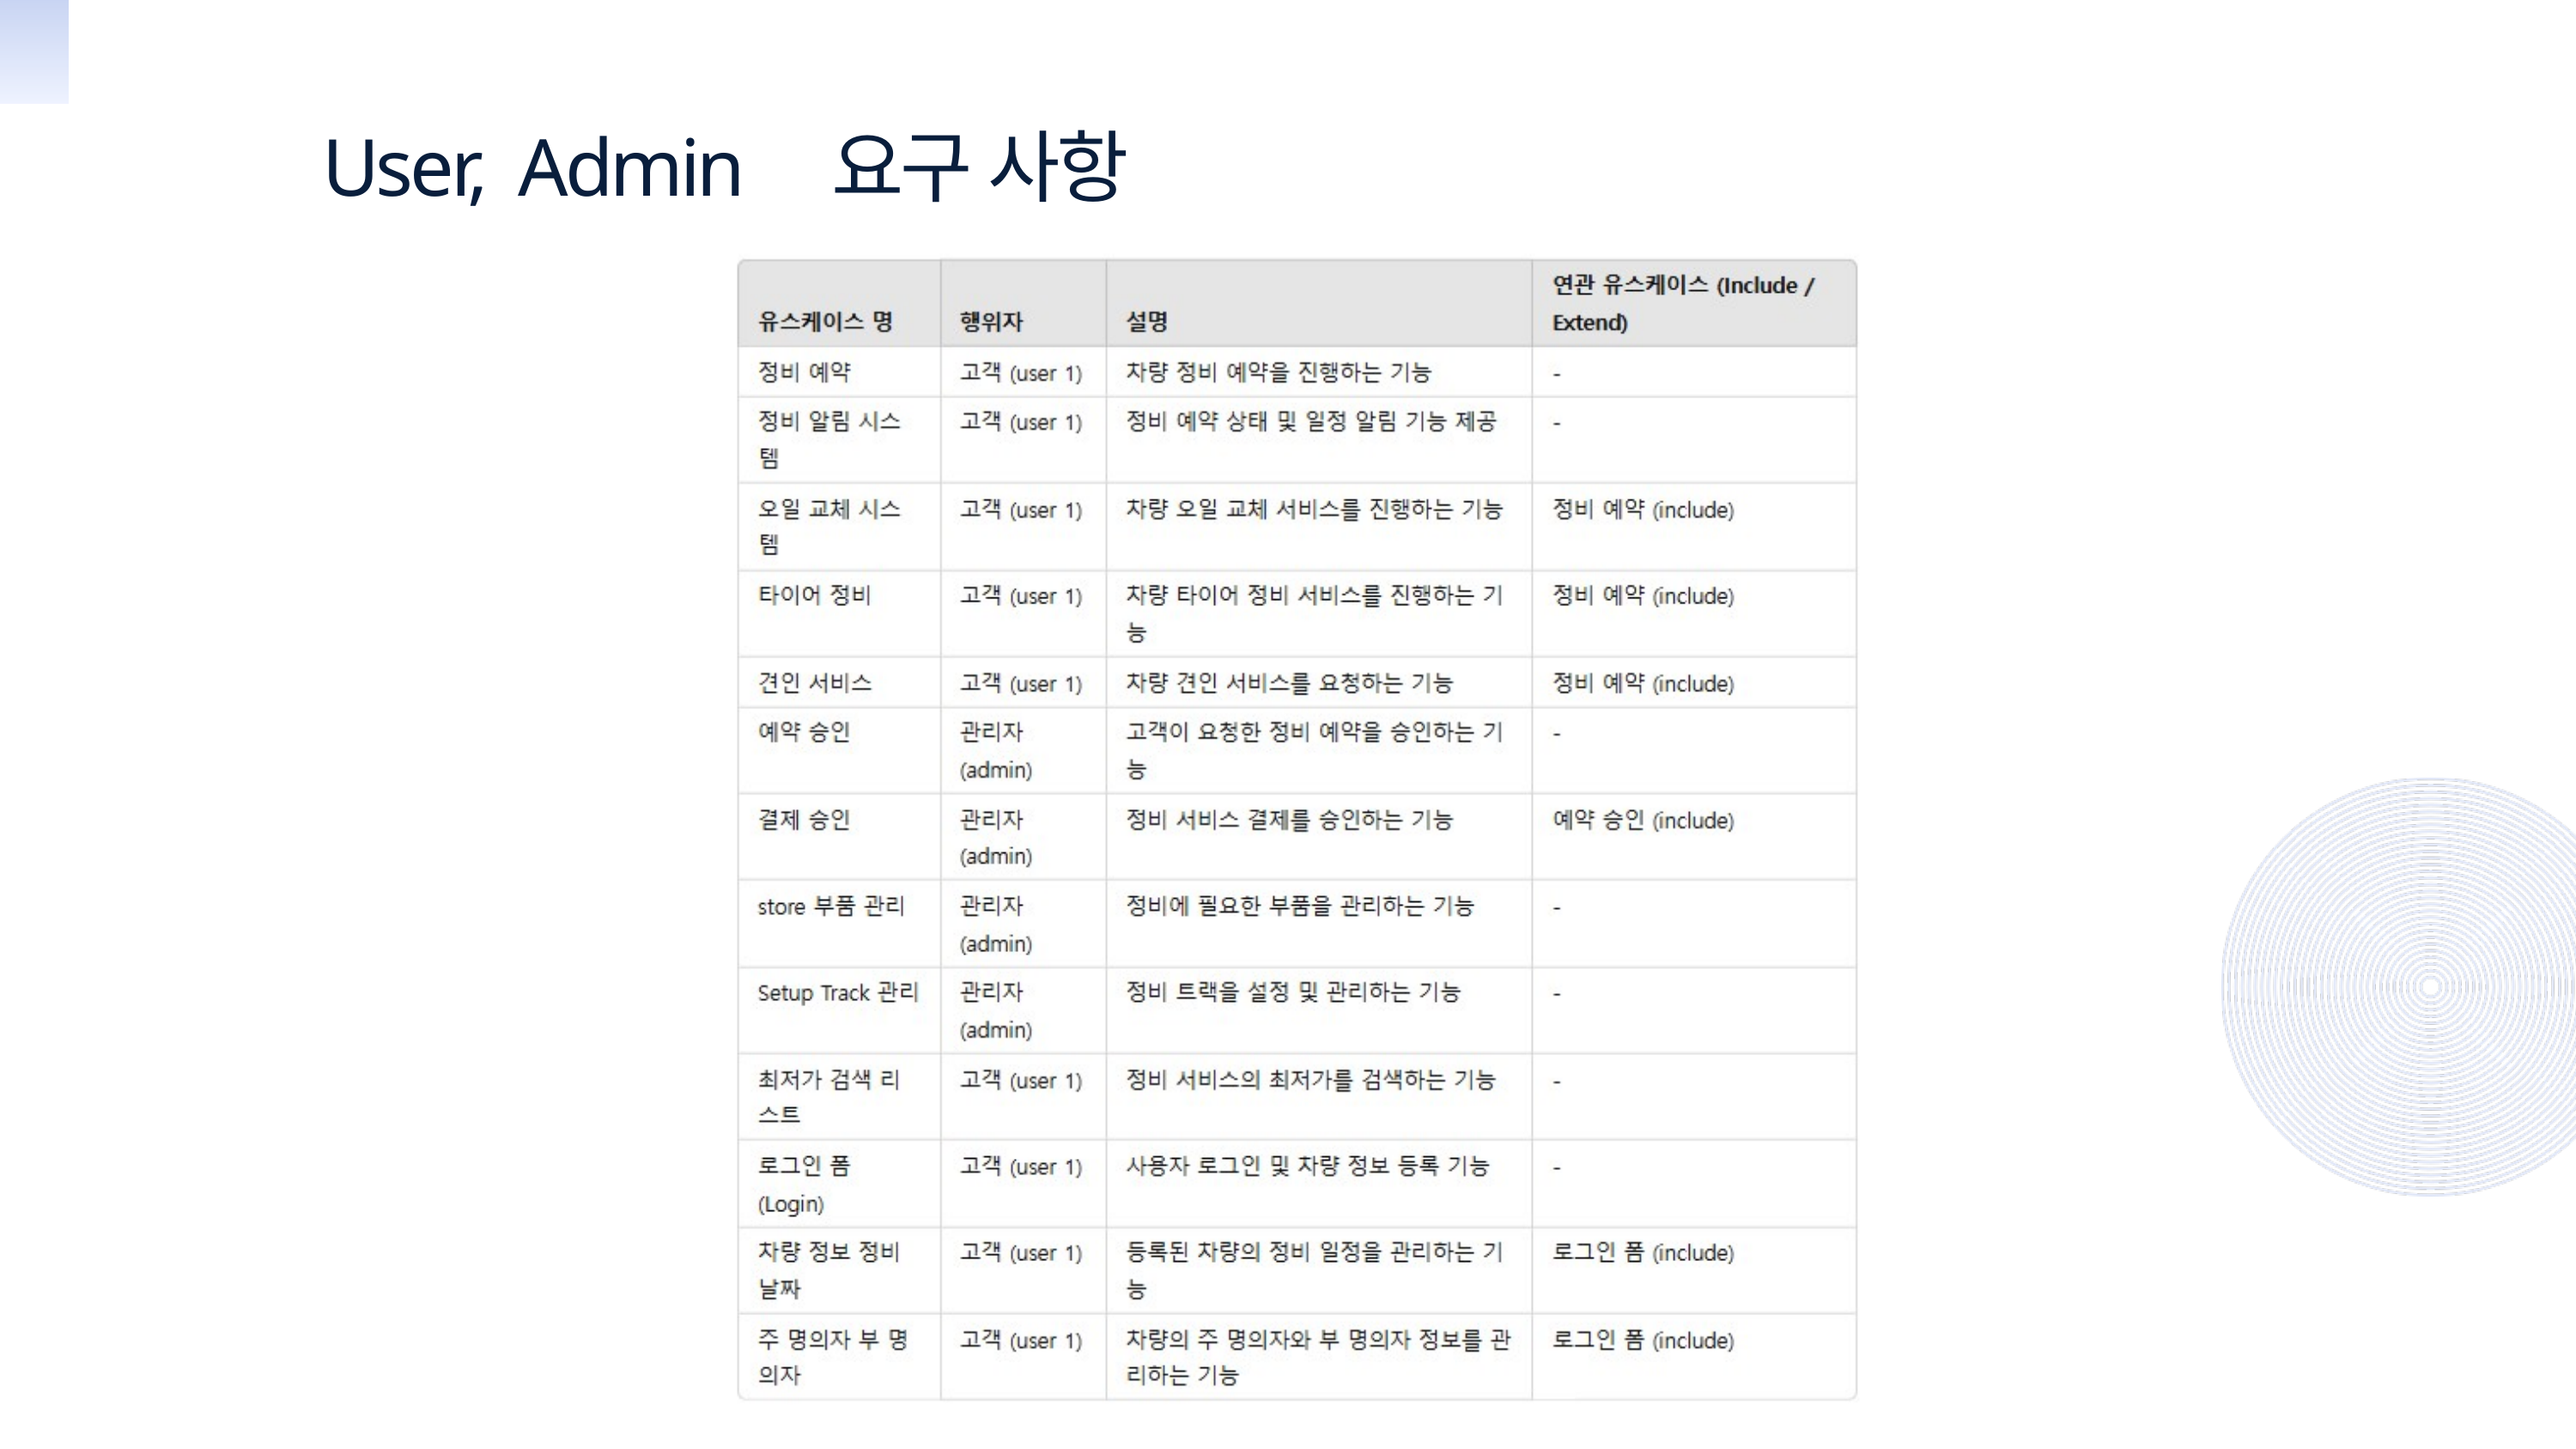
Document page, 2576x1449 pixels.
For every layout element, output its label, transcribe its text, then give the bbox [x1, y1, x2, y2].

text_box User, Admin 요구 사항 [321, 52, 2031, 215]
picture [2221, 777, 2576, 1197]
picture [0, 0, 69, 104]
picture [697, 240, 1892, 1413]
